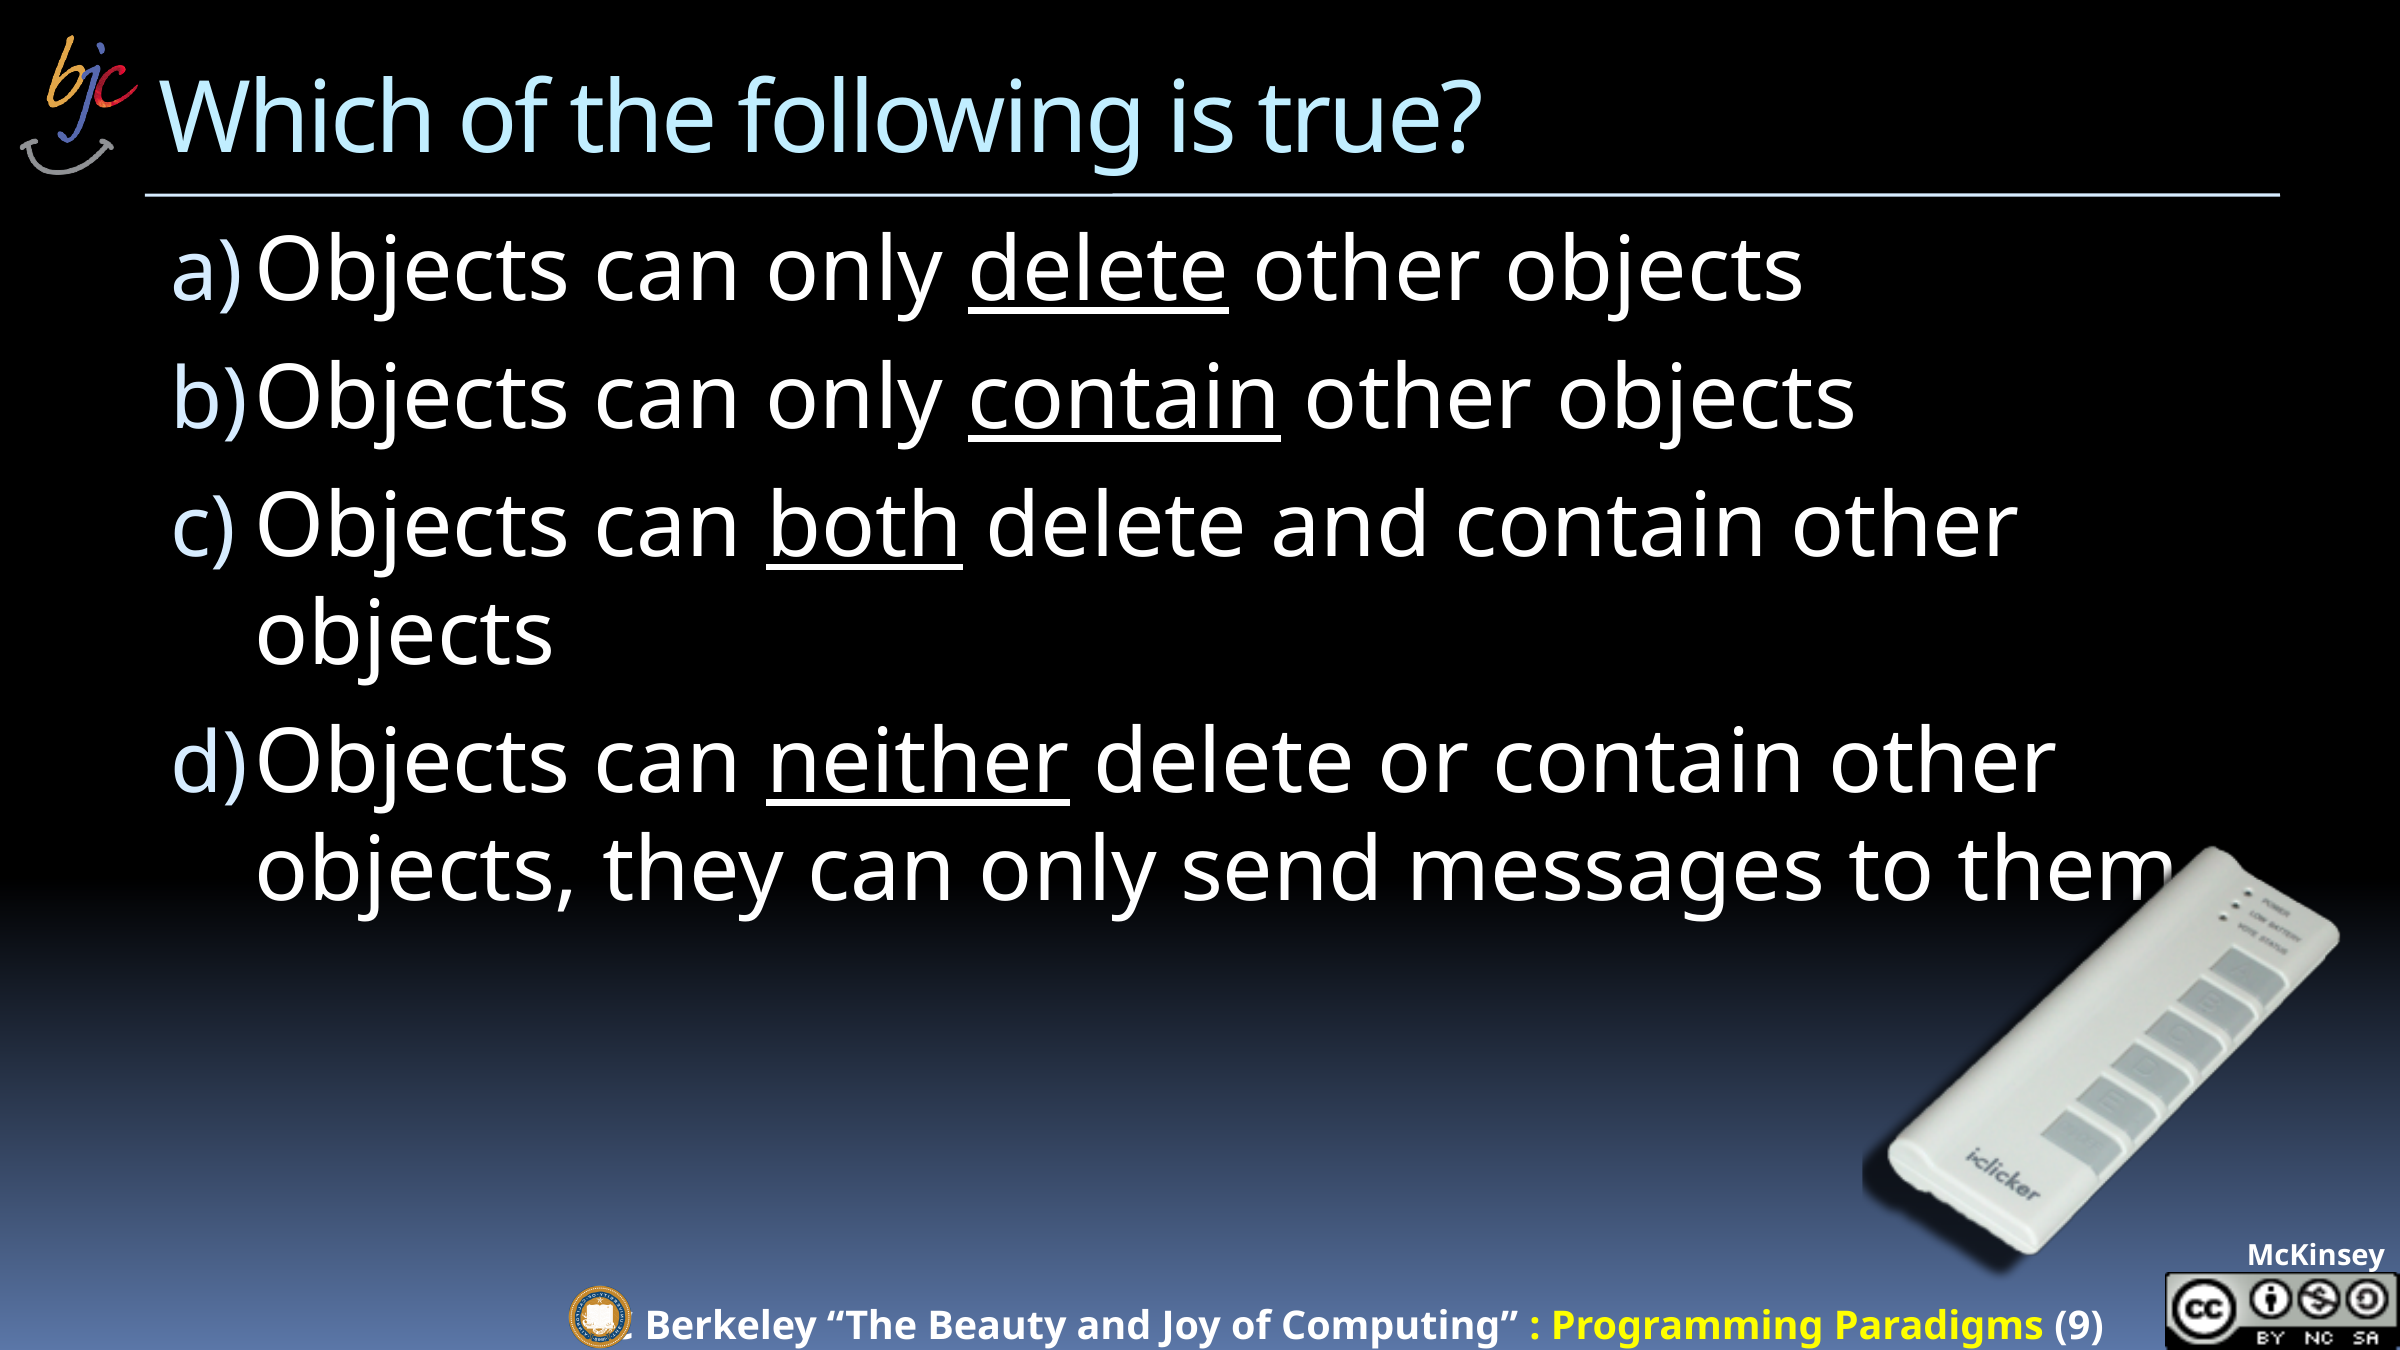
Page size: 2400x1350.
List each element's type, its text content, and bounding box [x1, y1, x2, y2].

picture [1861, 839, 2350, 1284]
picture [19, 35, 138, 175]
picture [2165, 1272, 2400, 1350]
list Objects can only delete other objects Objects can only contain other objects Objects can both delete and contain other objects Objects can neither delete or contain other objects, they can only send messages to them. [137, 199, 2288, 1138]
picture [568, 1285, 632, 1349]
title Which of the following is true? [137, 41, 2280, 192]
